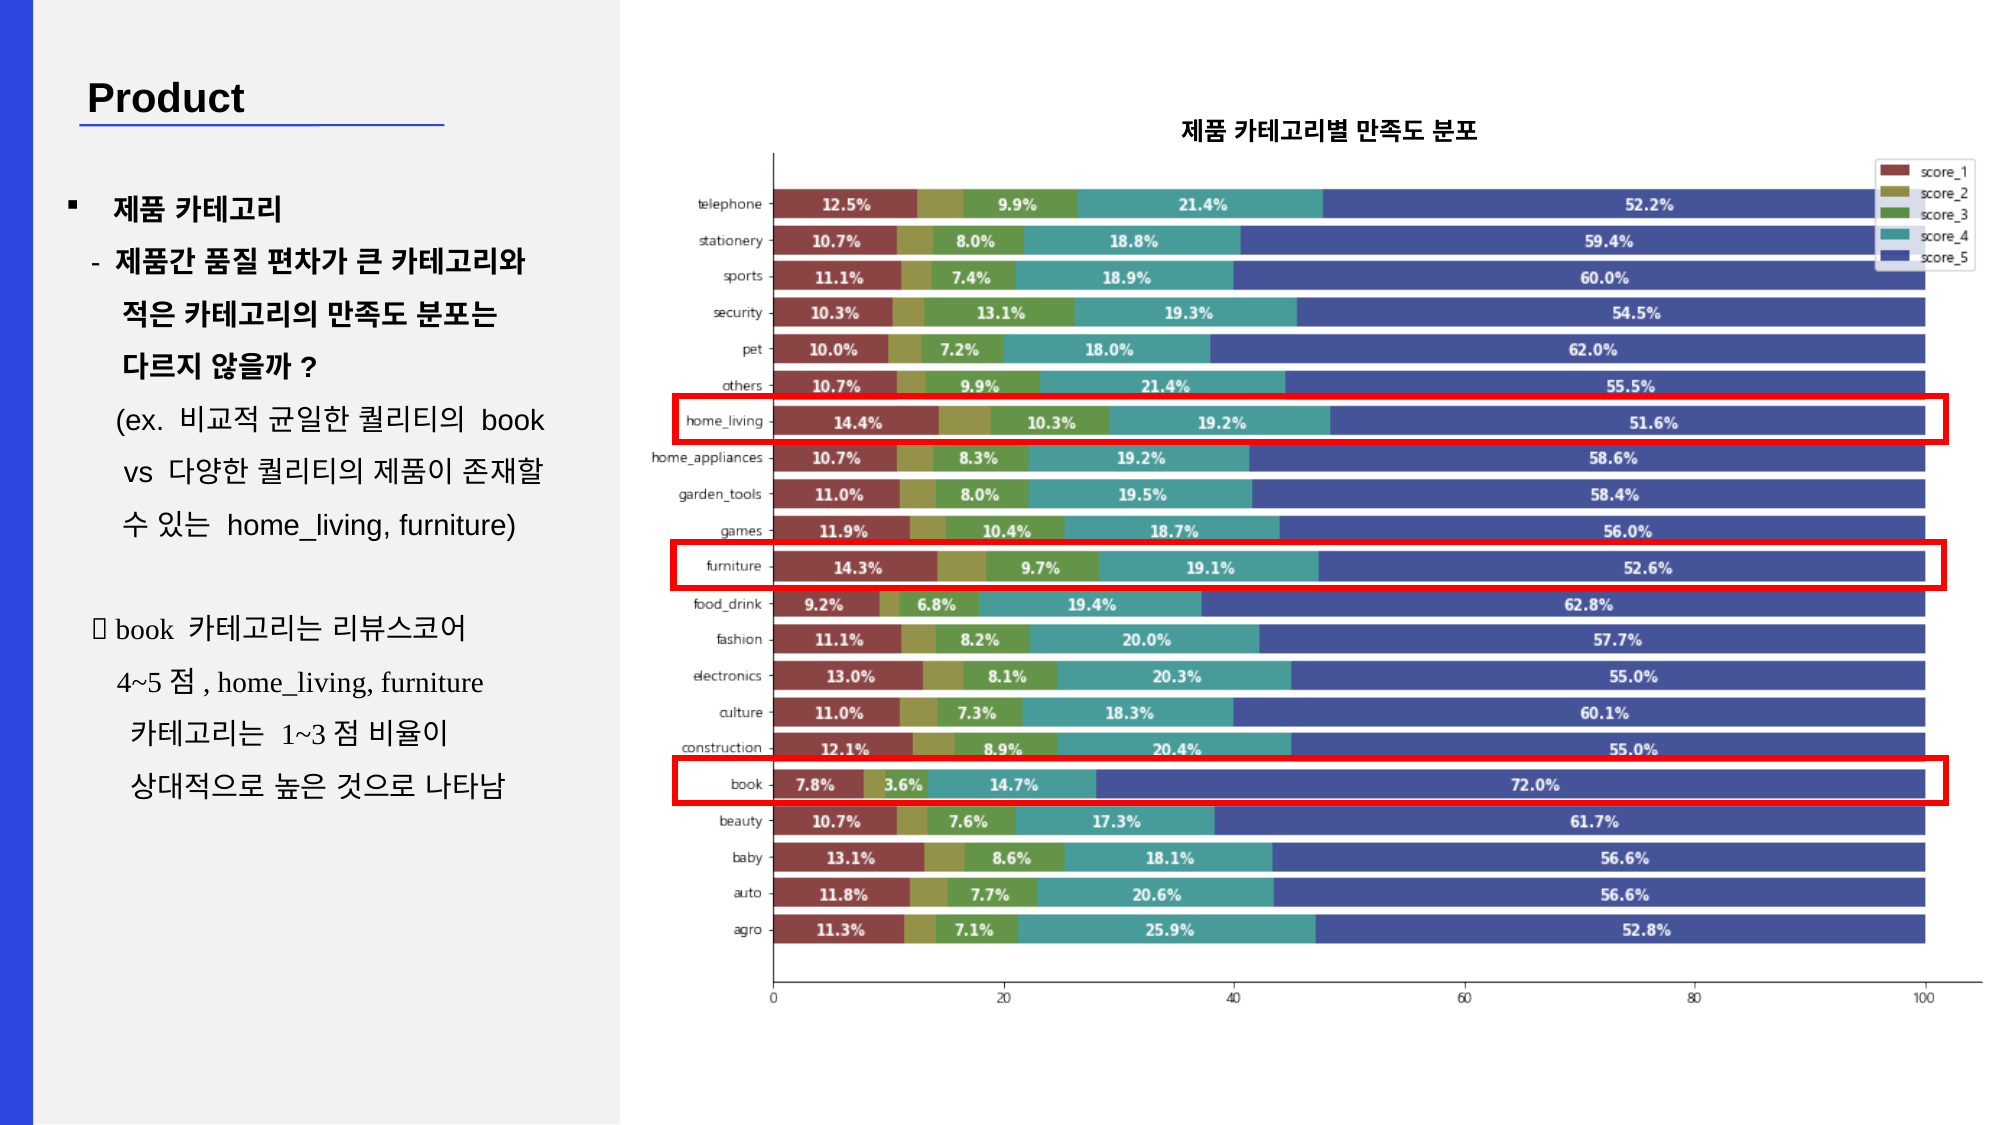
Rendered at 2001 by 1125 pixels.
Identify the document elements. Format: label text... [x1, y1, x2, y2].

text_box 제품 카테고리 - 제품간 품질 편차가 큰 카테고리와 적은 카테고리의 만족도 분포는 다르지 않을까? (ex. 비교적 균일한 퀄리티의 book vs 다양한 퀄리티의 제품이 존재할 수 있는 home_living, furniture)  book 카테고리는 리뷰스코어 4~5점, home_living, furniture 카테고리는 1~3점 비율이 상대적으로 높은 것으로 나타남 [51, 166, 623, 863]
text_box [640, 108, 1993, 1017]
text_box Product [72, 38, 516, 128]
text_box [0, 0, 34, 1125]
text_box [34, 0, 621, 1125]
